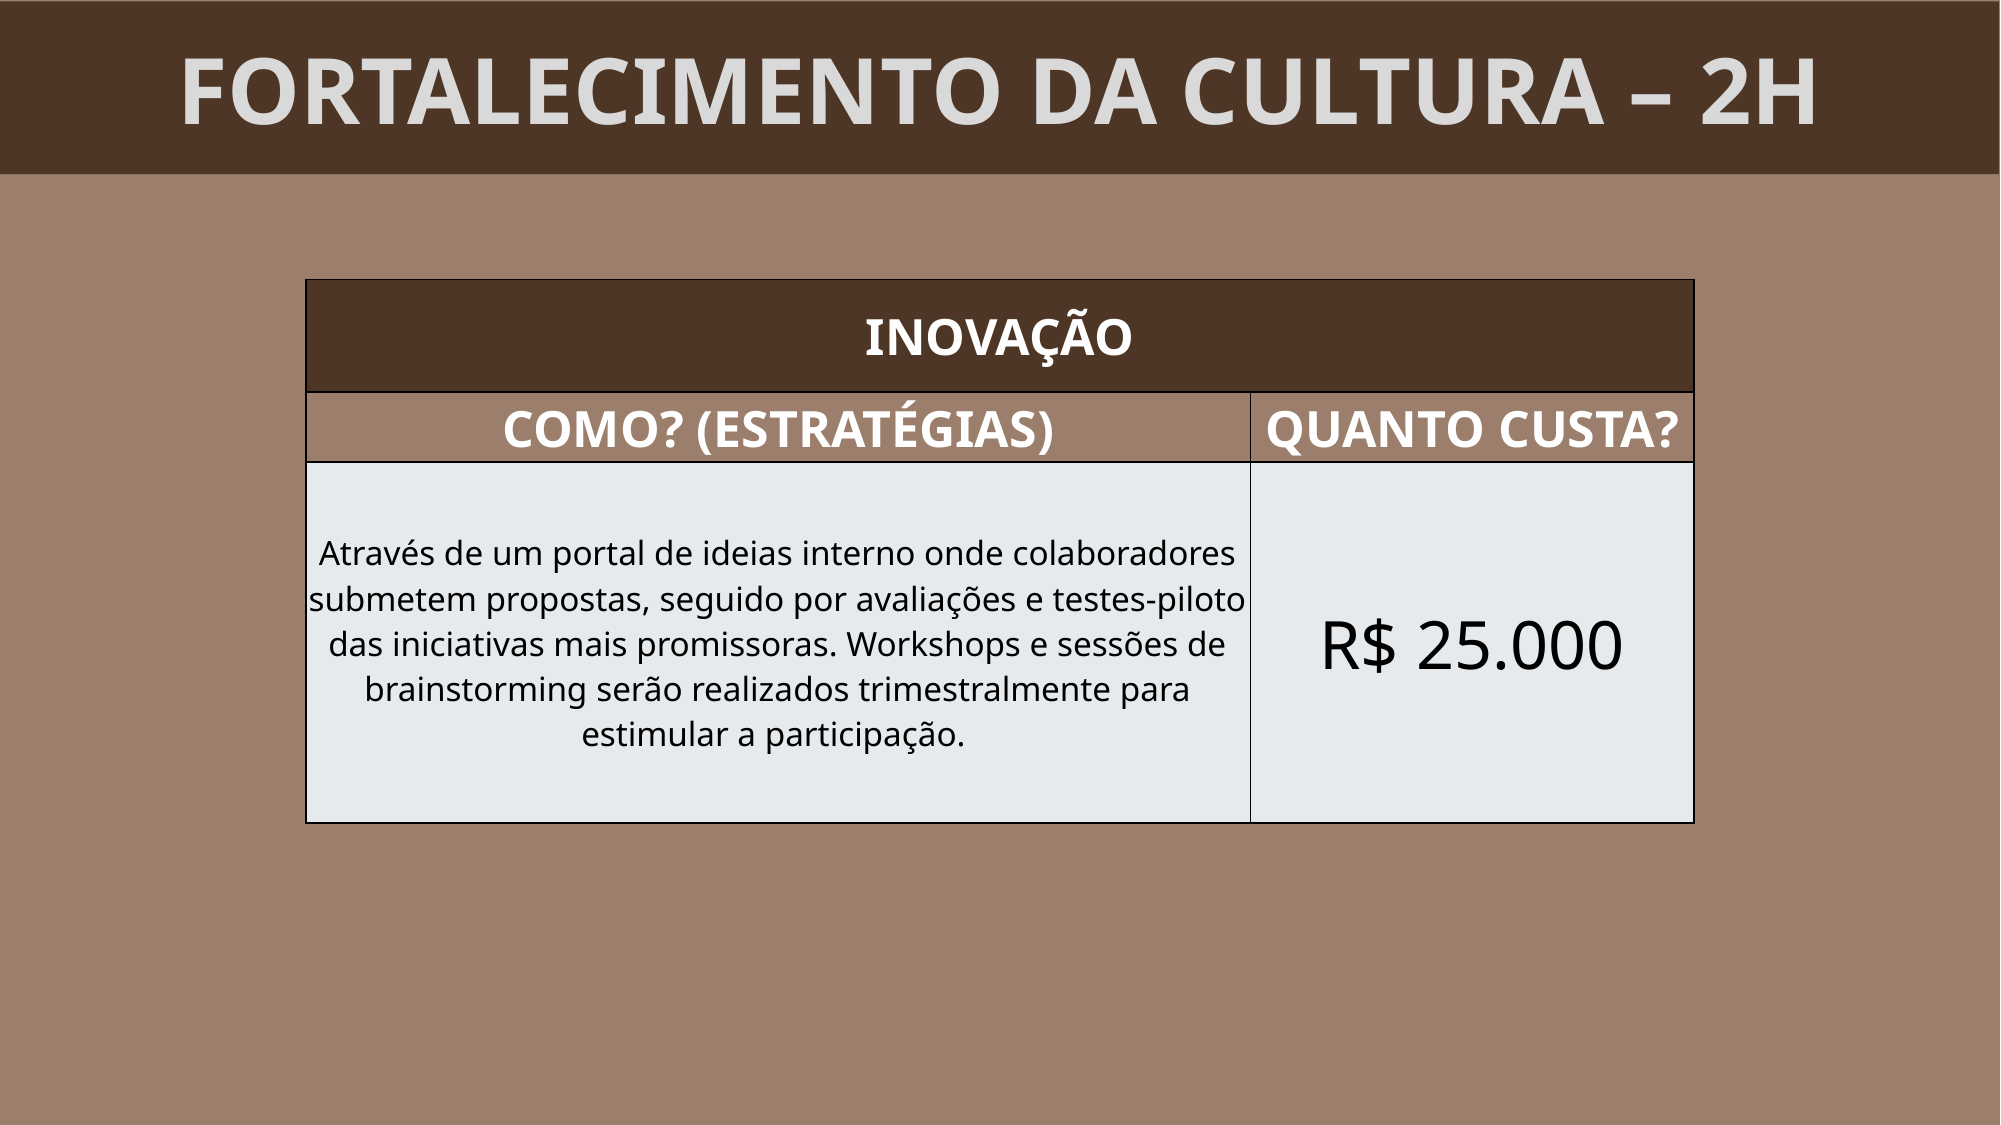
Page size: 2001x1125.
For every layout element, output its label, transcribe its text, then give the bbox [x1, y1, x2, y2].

table_cell QUANTO CUSTA? [1251, 393, 1693, 461]
table_cell COMO? (ESTRATÉGIAS) [307, 393, 1250, 461]
table_header INOVAÇÃO [307, 280, 1693, 391]
table_cell R$ 25.000 [1251, 463, 1693, 822]
text_box FORTALECIMENTO DA CULTURA – 2H [0, 0, 2000, 176]
table_cell Através de um portal de ideias interno onde colaboradores submetem propostas, seguido por avaliações e testes-piloto das iniciativas mais promissoras. Workshops e sessões de brainstorming serão realizados trimestralmente para estimular a participação. [307, 463, 1250, 822]
